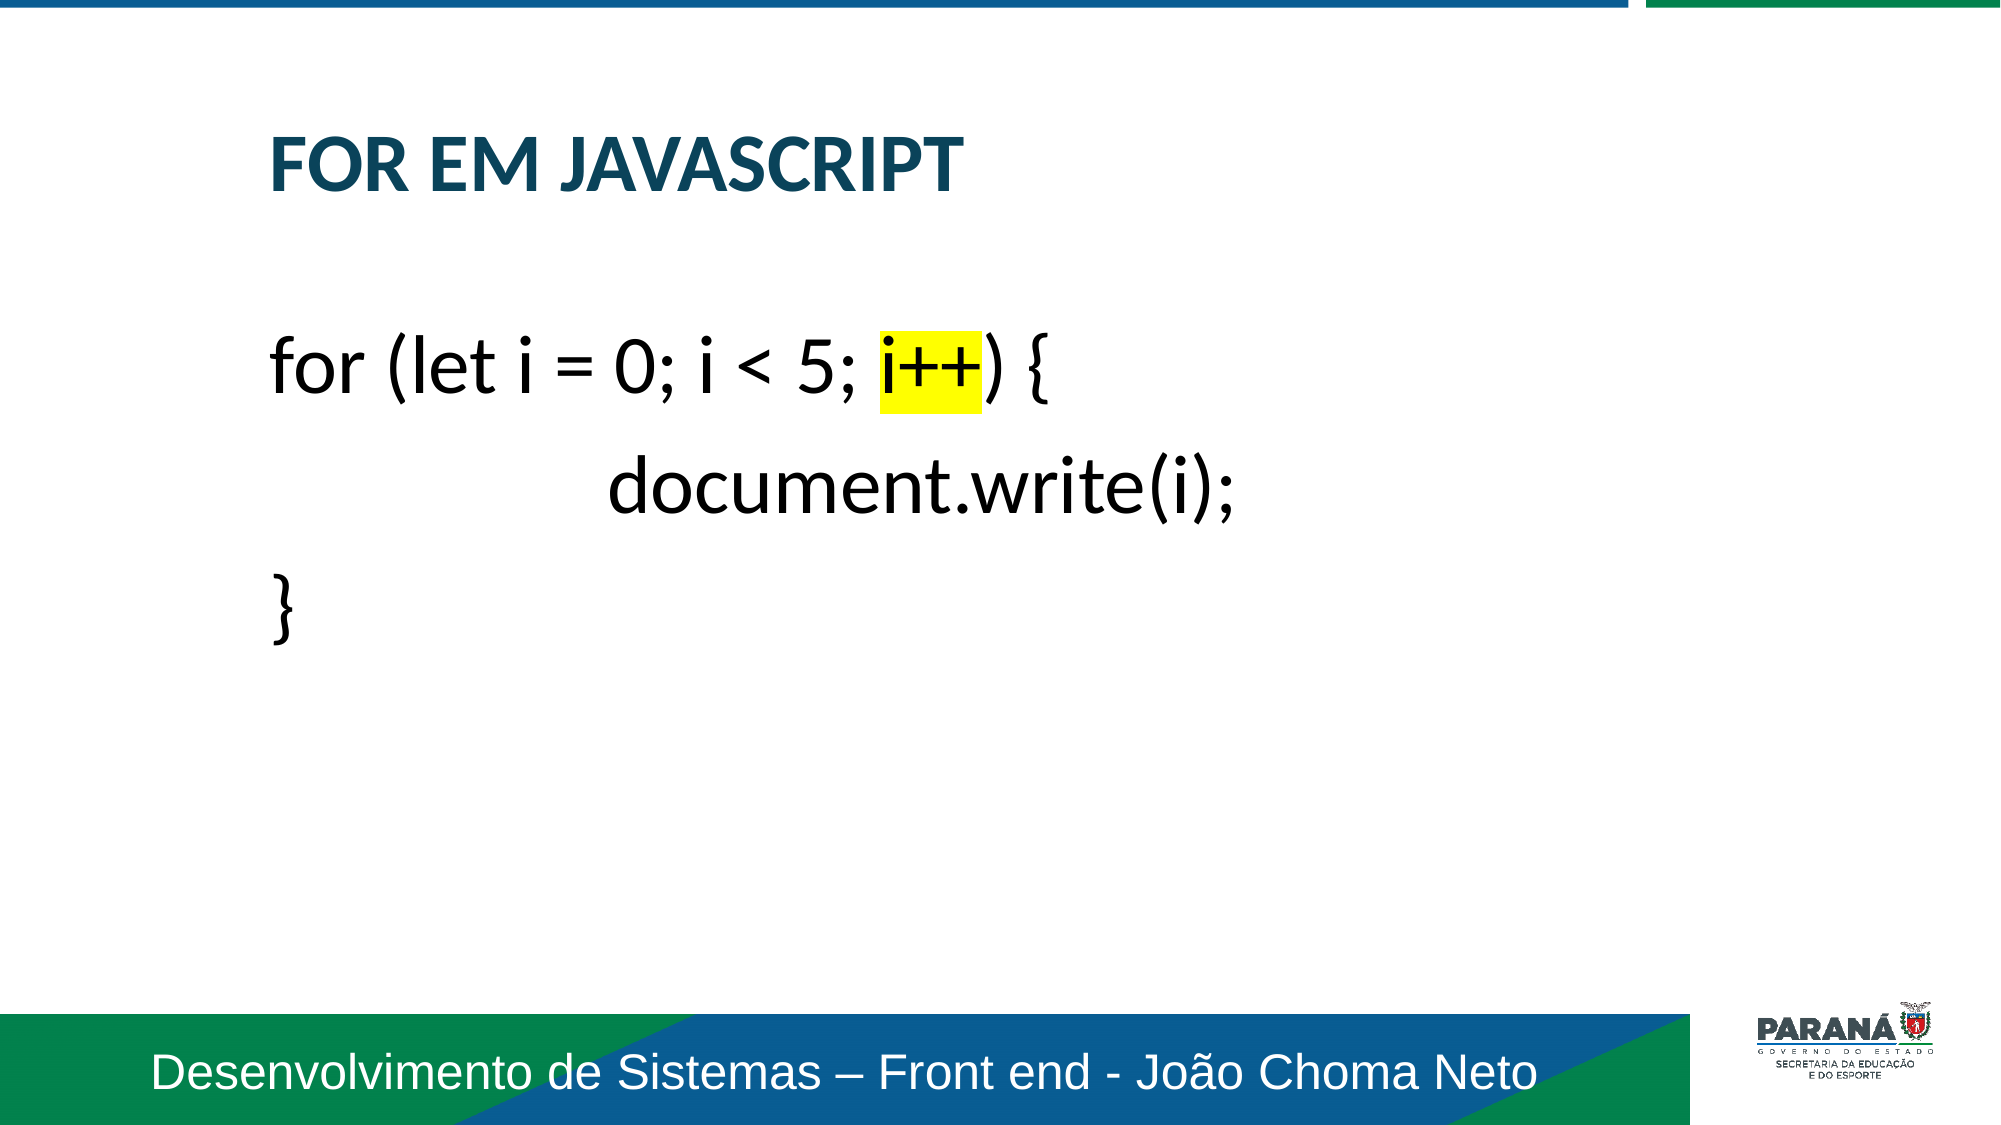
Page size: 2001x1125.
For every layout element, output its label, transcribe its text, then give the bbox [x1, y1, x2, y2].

list FOR EM JAVASCRIPT [217, 111, 1637, 249]
picture [0, 1014, 1690, 1125]
list for (let i = 0; i < 5; i++) { document.write(i); } [217, 302, 1677, 921]
picture [1757, 1002, 1933, 1081]
